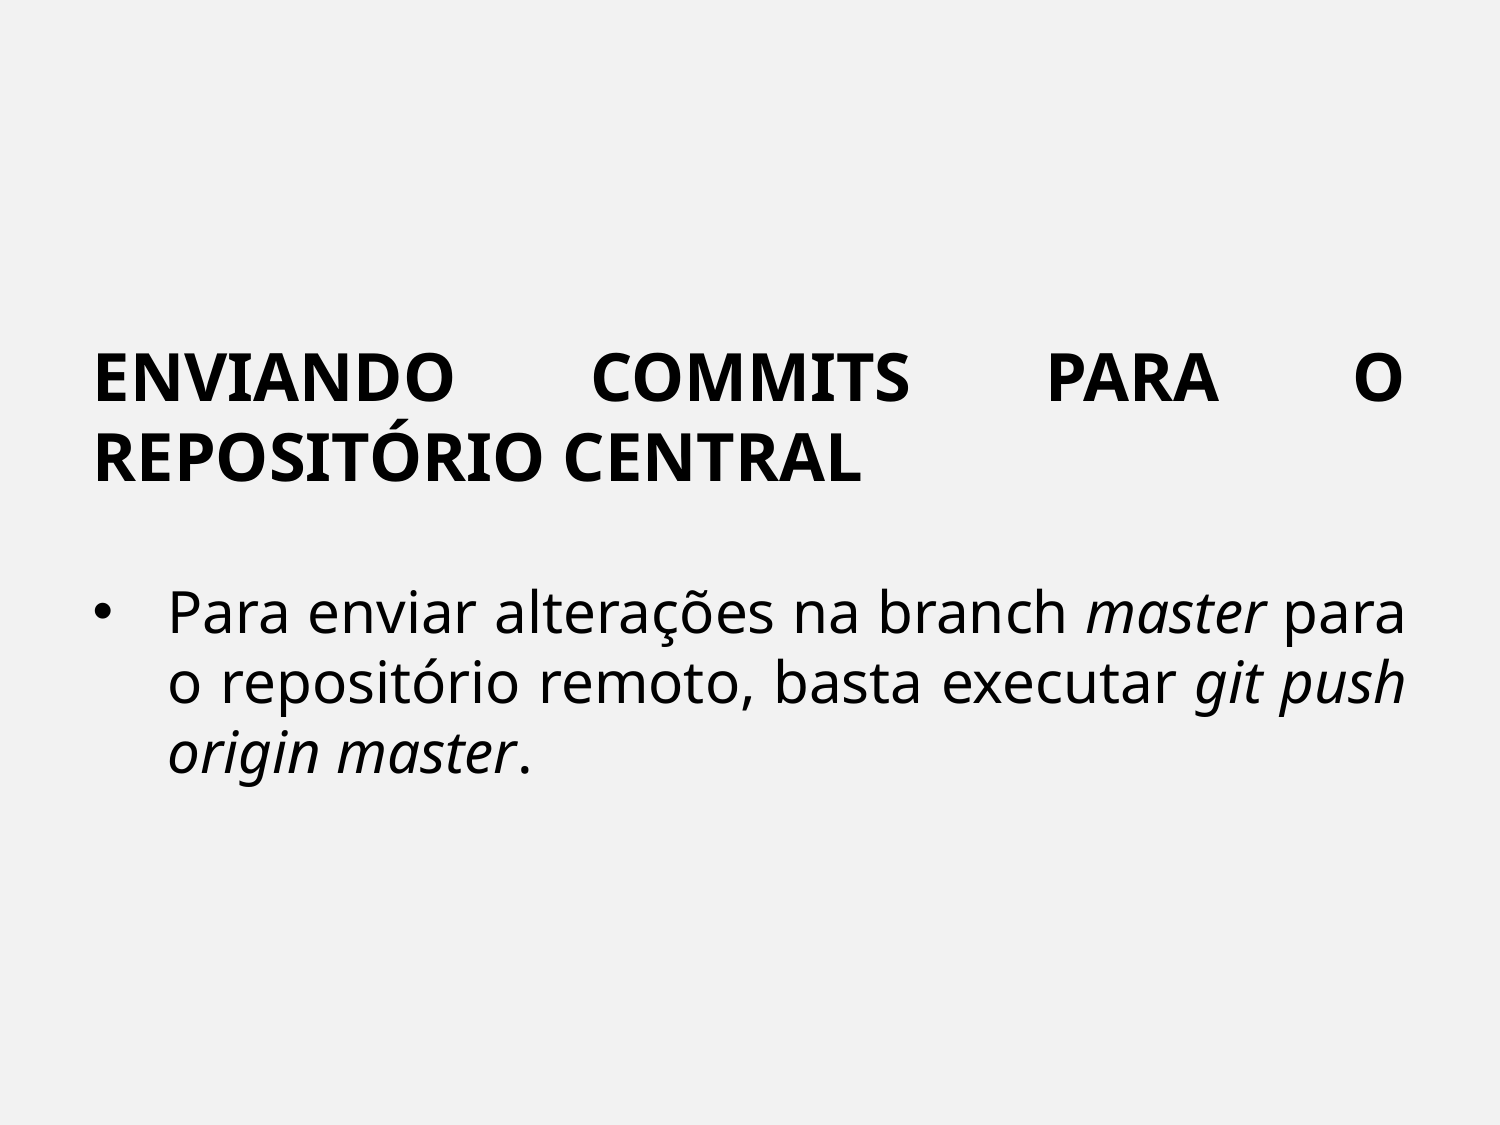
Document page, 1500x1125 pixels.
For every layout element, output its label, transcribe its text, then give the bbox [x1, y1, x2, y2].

text_box ENVIANDO COMMITS PARA O REPOSITÓRIO CENTRAL Para enviar alterações na branch master para o repositório remoto, basta executar git push origin master. [78, 327, 1422, 793]
